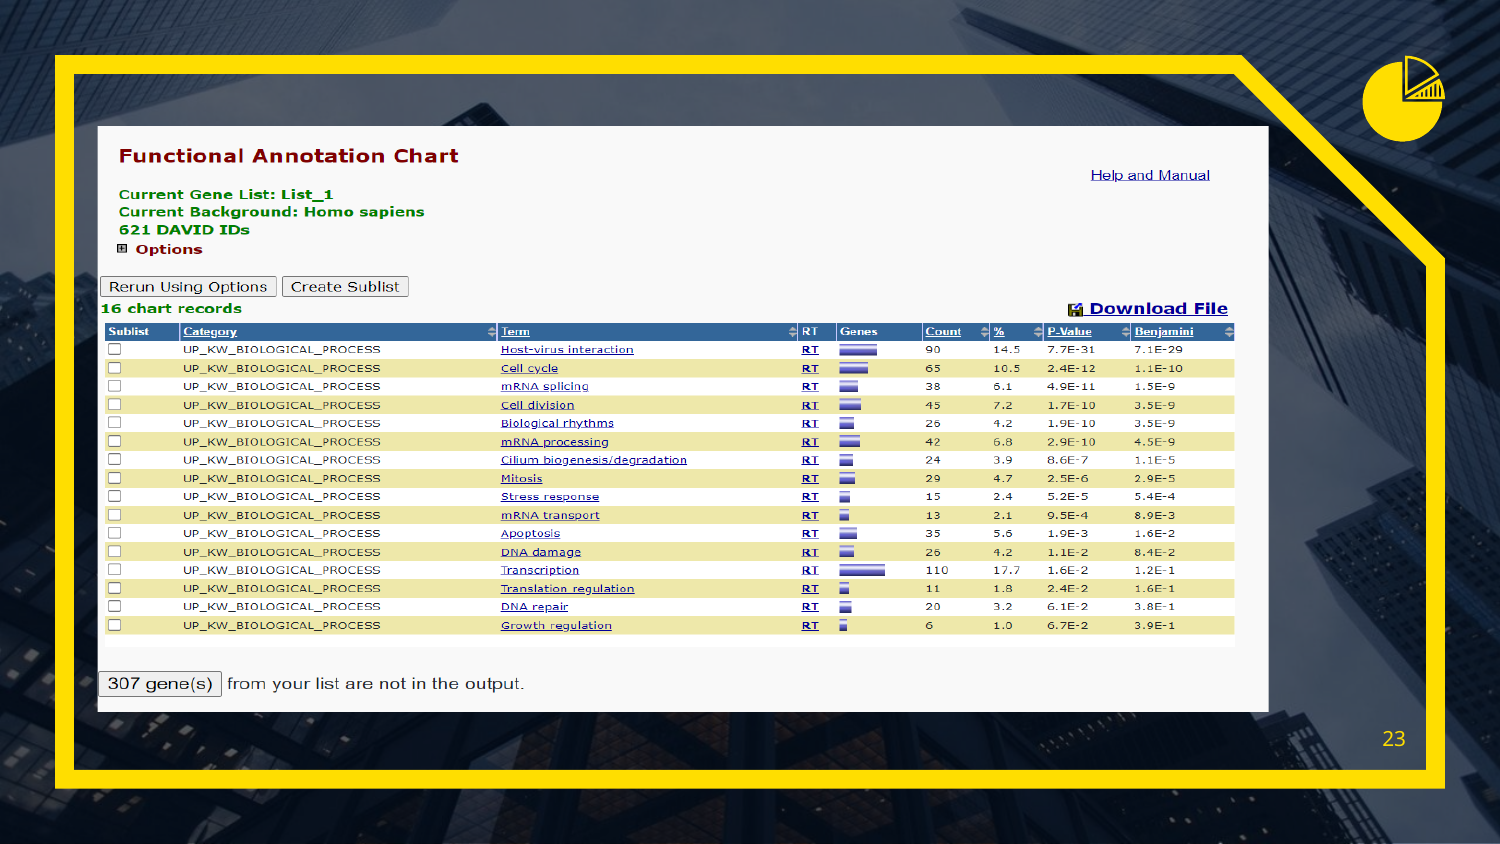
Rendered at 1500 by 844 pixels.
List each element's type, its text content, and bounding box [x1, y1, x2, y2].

title And tables to compare data [129, 117, 1232, 125]
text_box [1362, 55, 1446, 142]
slide_number 23 [1366, 711, 1406, 755]
picture [0, 0, 1500, 844]
